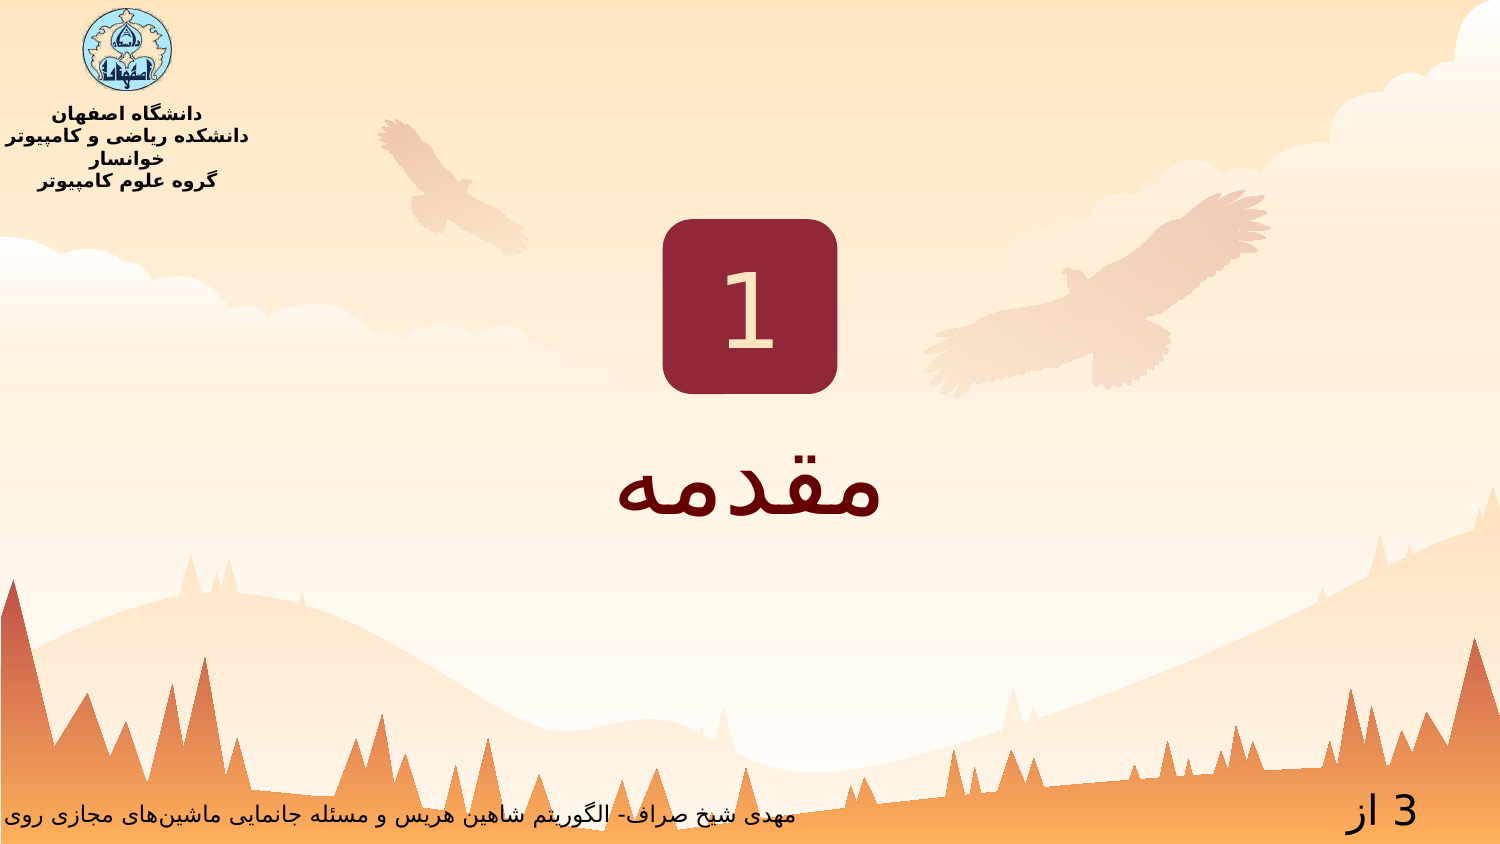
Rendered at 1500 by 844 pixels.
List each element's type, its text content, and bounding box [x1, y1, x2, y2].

picture [82, 8, 172, 91]
text_box [669, 383, 832, 395]
text_box [922, 189, 1271, 398]
text_box 3 از 34 [1288, 776, 1434, 844]
text_box دانشگاه اصفهان دانشکده ریاضی و کامپیوتر خوانسار گروه علوم کامپیوتر [0, 93, 282, 199]
text_box [669, 219, 831, 230]
title مقدمه [296, 395, 1204, 534]
text_box مهدی شیخ صراف- الگوریتم شاهین هریس و مسئله جانمایی ماشین‌های مجازی روی سرور [0, 792, 829, 835]
title 1 [652, 230, 848, 383]
text_box [377, 119, 528, 257]
